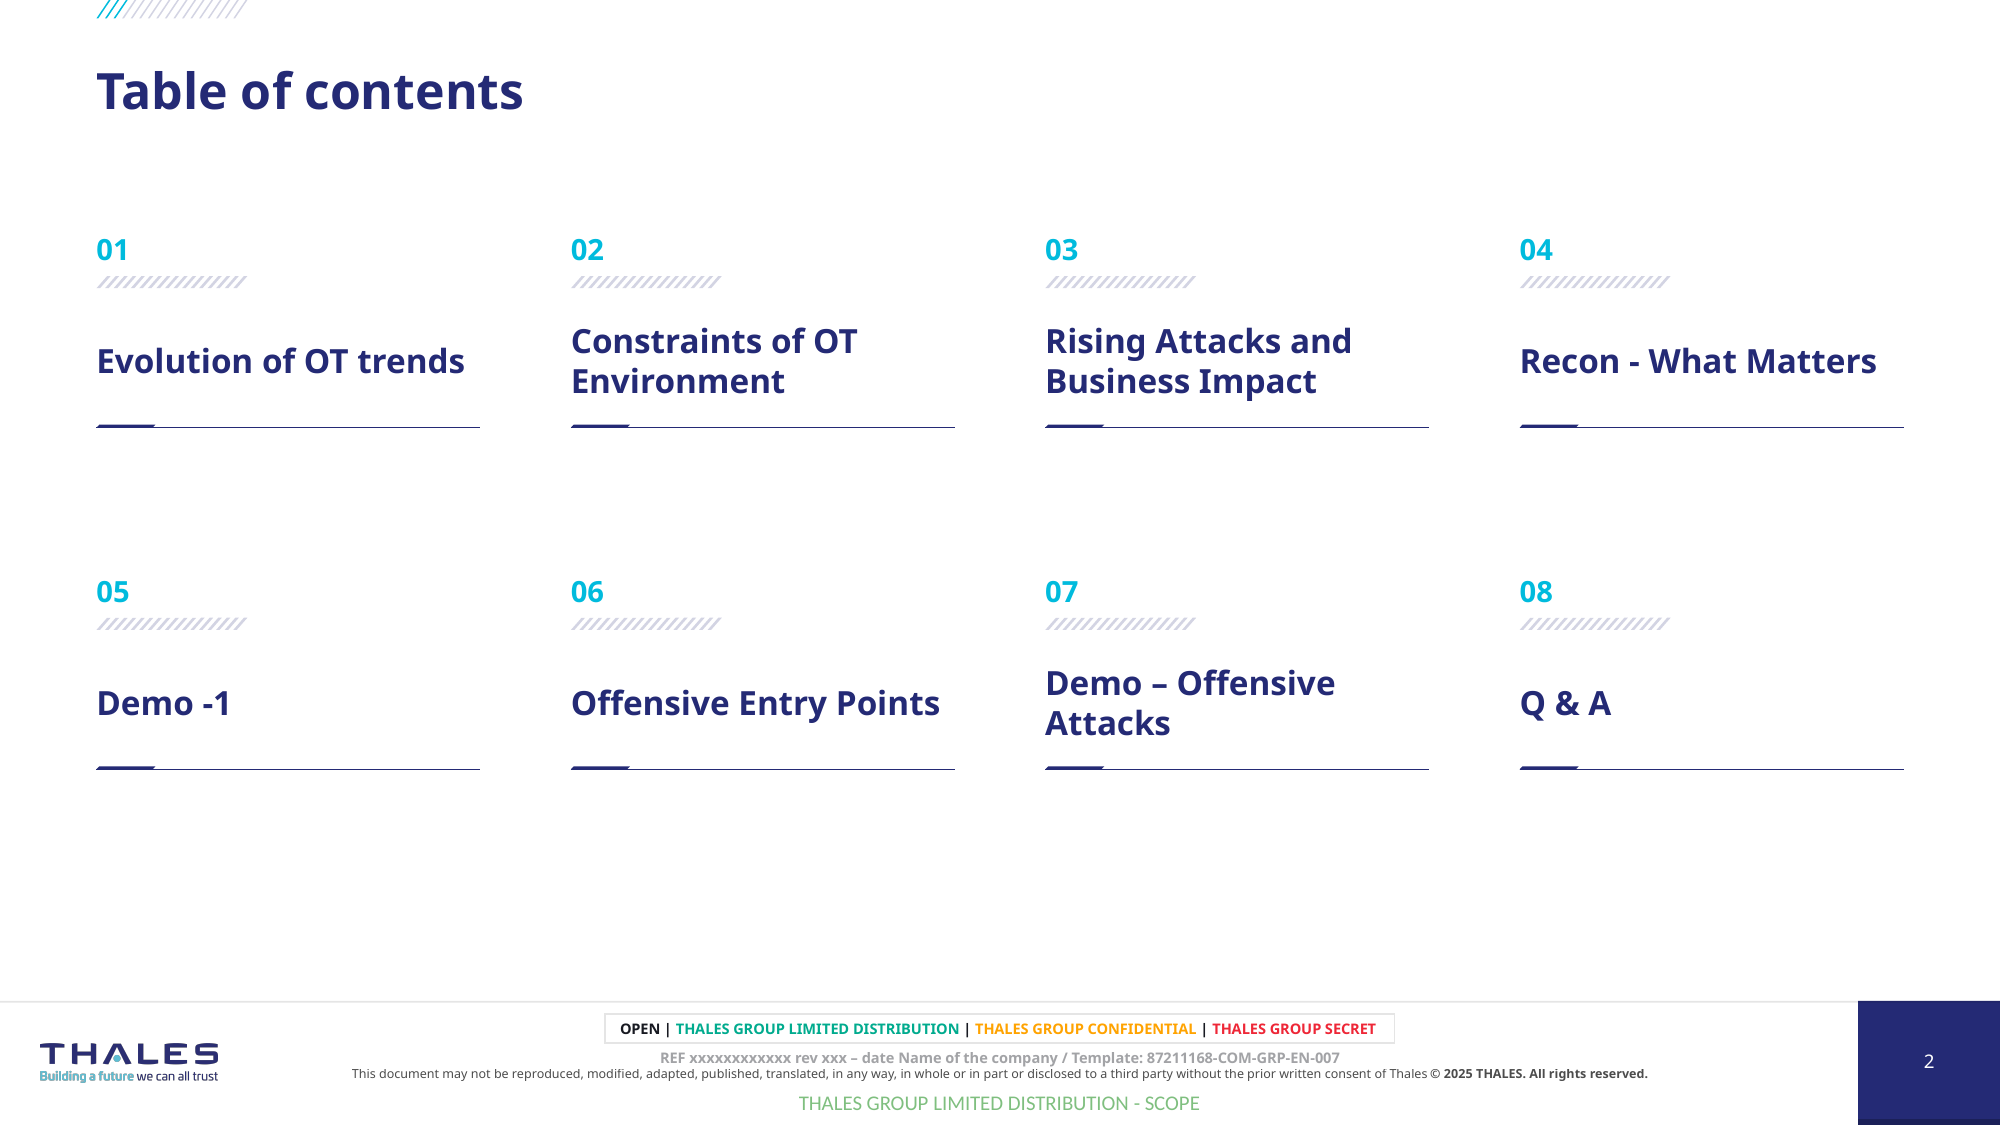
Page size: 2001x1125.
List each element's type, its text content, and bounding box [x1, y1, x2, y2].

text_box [1045, 573, 1430, 770]
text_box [1519, 573, 1904, 770]
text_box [570, 231, 955, 428]
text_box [96, 573, 481, 770]
title Table of contents [96, 59, 1904, 120]
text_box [570, 573, 955, 770]
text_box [1519, 231, 1904, 428]
picture [40, 1043, 218, 1083]
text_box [1045, 231, 1430, 428]
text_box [96, 231, 481, 428]
